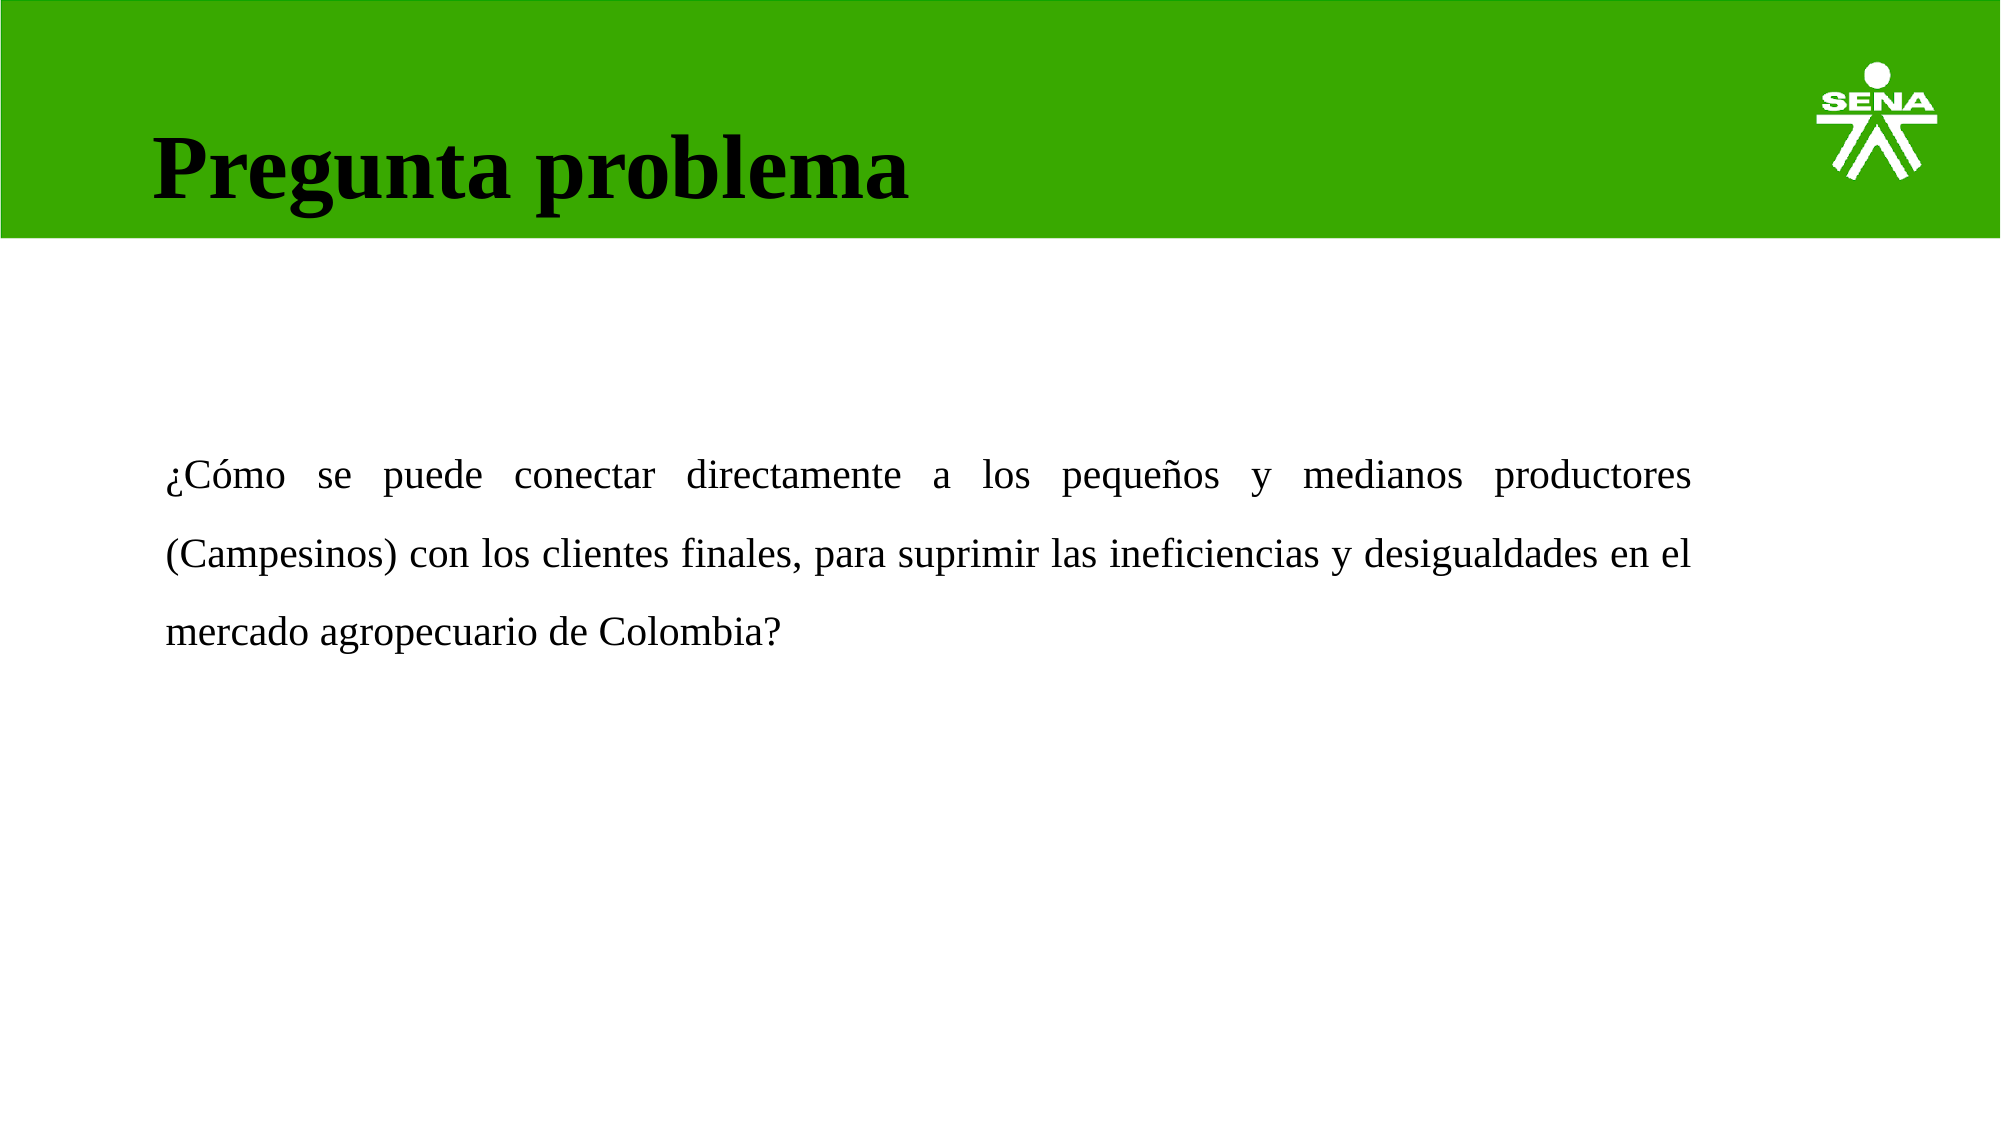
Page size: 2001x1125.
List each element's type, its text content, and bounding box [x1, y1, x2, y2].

list ¿Cómo se puede conectar directamente a los pequeños y medianos productores (Campesinos) con los clientes finales, para suprimir las ineficiencias y desigualdades en el mercado agropecuario de Colombia? [150, 410, 1709, 753]
picture [0, 0, 2001, 1125]
title Pregunta problema [137, 59, 1863, 278]
